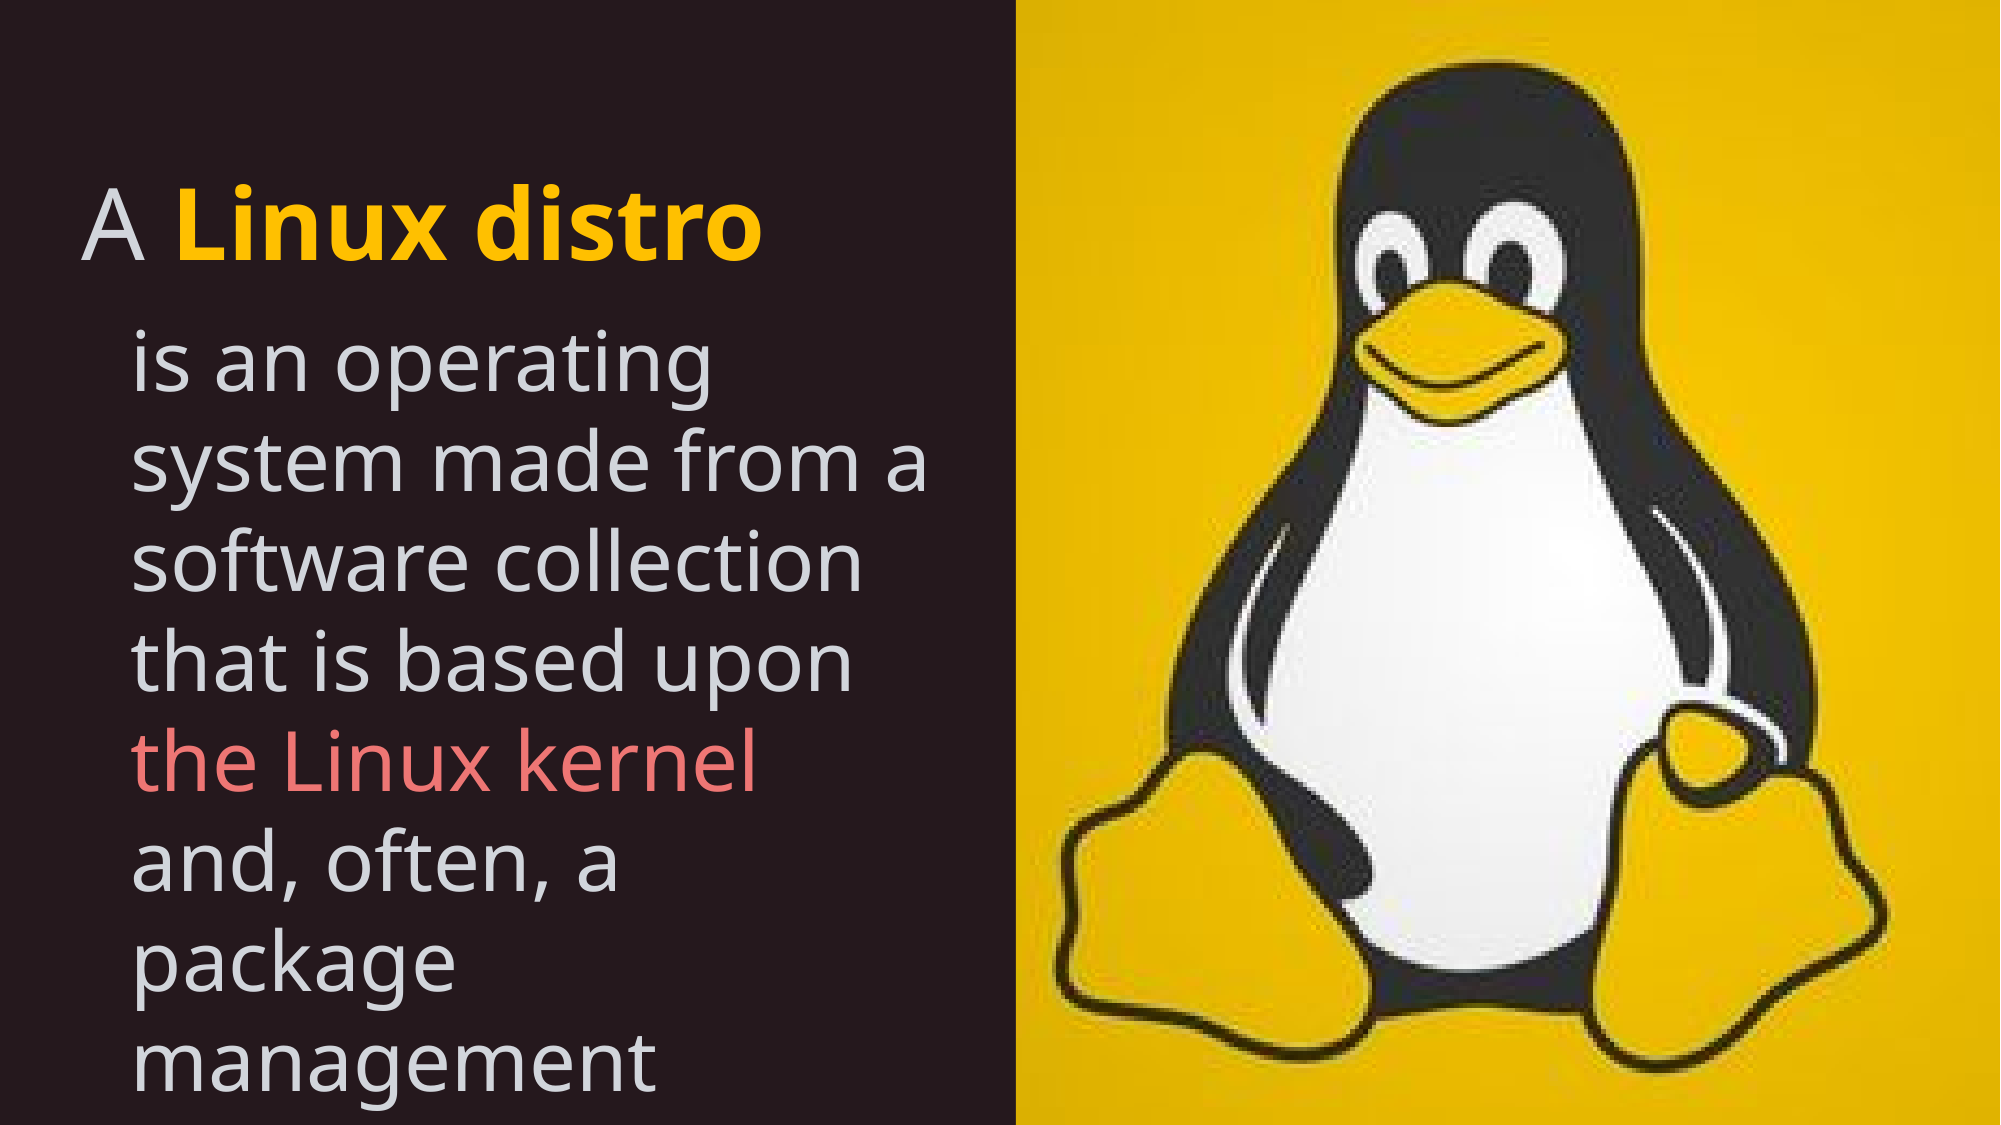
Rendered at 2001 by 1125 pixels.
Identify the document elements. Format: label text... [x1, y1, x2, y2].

text_box is an operating system made from a software collection that is based upon the Linux kernel and, often, a package management system. [116, 300, 967, 1125]
picture [1015, 0, 2000, 1125]
text_box A Linux distro [67, 153, 1015, 289]
